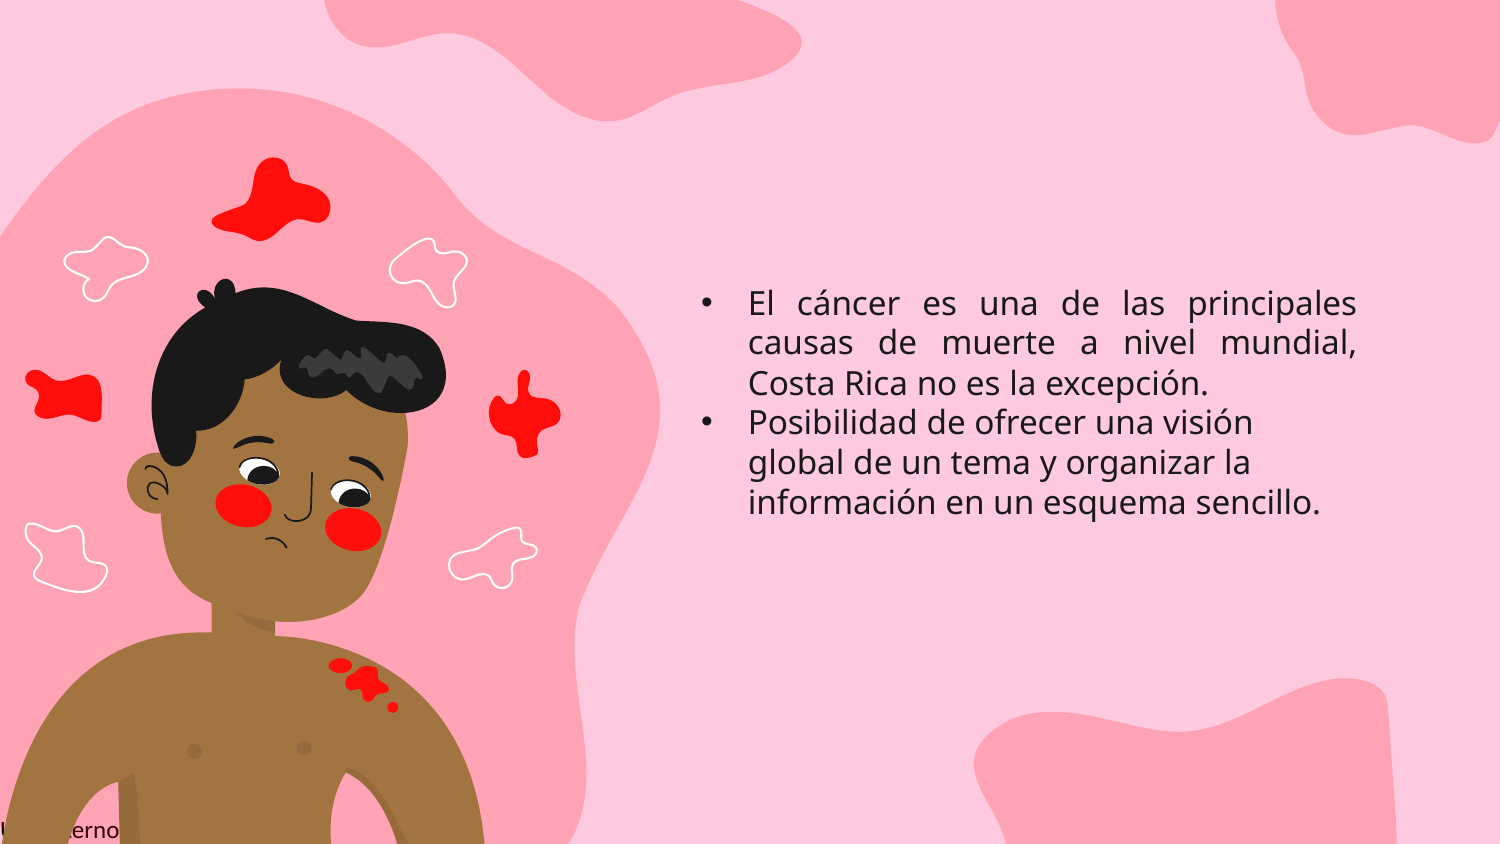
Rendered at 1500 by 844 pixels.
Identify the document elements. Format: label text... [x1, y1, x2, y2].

subtitle El cáncer es una de las principales causas de muerte a nivel mundial, Costa Rica no es la excepción. Posibilidad de ofrecer una visión global de un tema y organizar la información en un esquema sencillo. [721, 266, 1374, 774]
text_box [0, 88, 717, 844]
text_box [0, 278, 486, 844]
